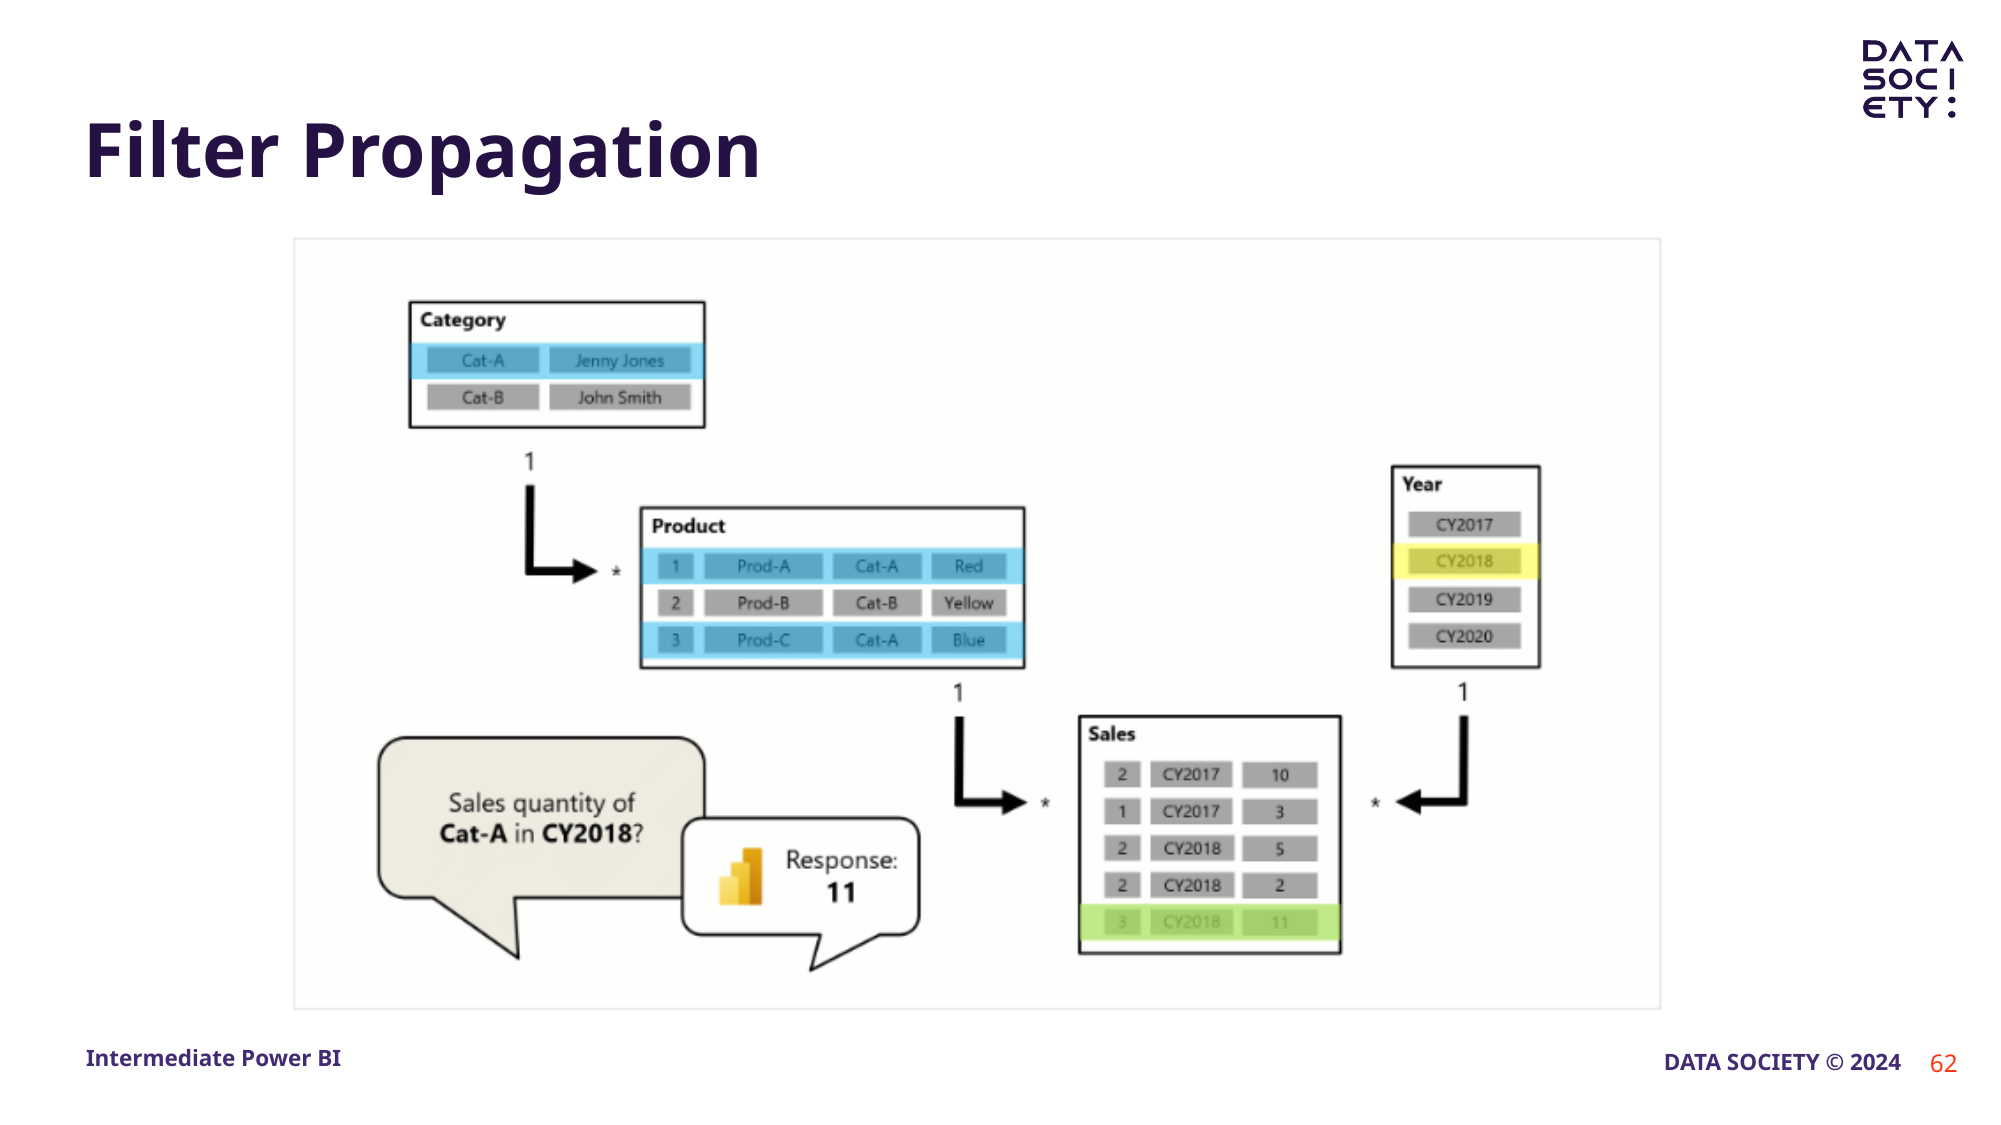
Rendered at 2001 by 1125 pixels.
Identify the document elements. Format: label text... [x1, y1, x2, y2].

title Filter Propagation [68, 87, 1932, 213]
picture [1863, 40, 1964, 118]
picture [283, 233, 1667, 1013]
slide_number ‹#› [1853, 1033, 1974, 1097]
